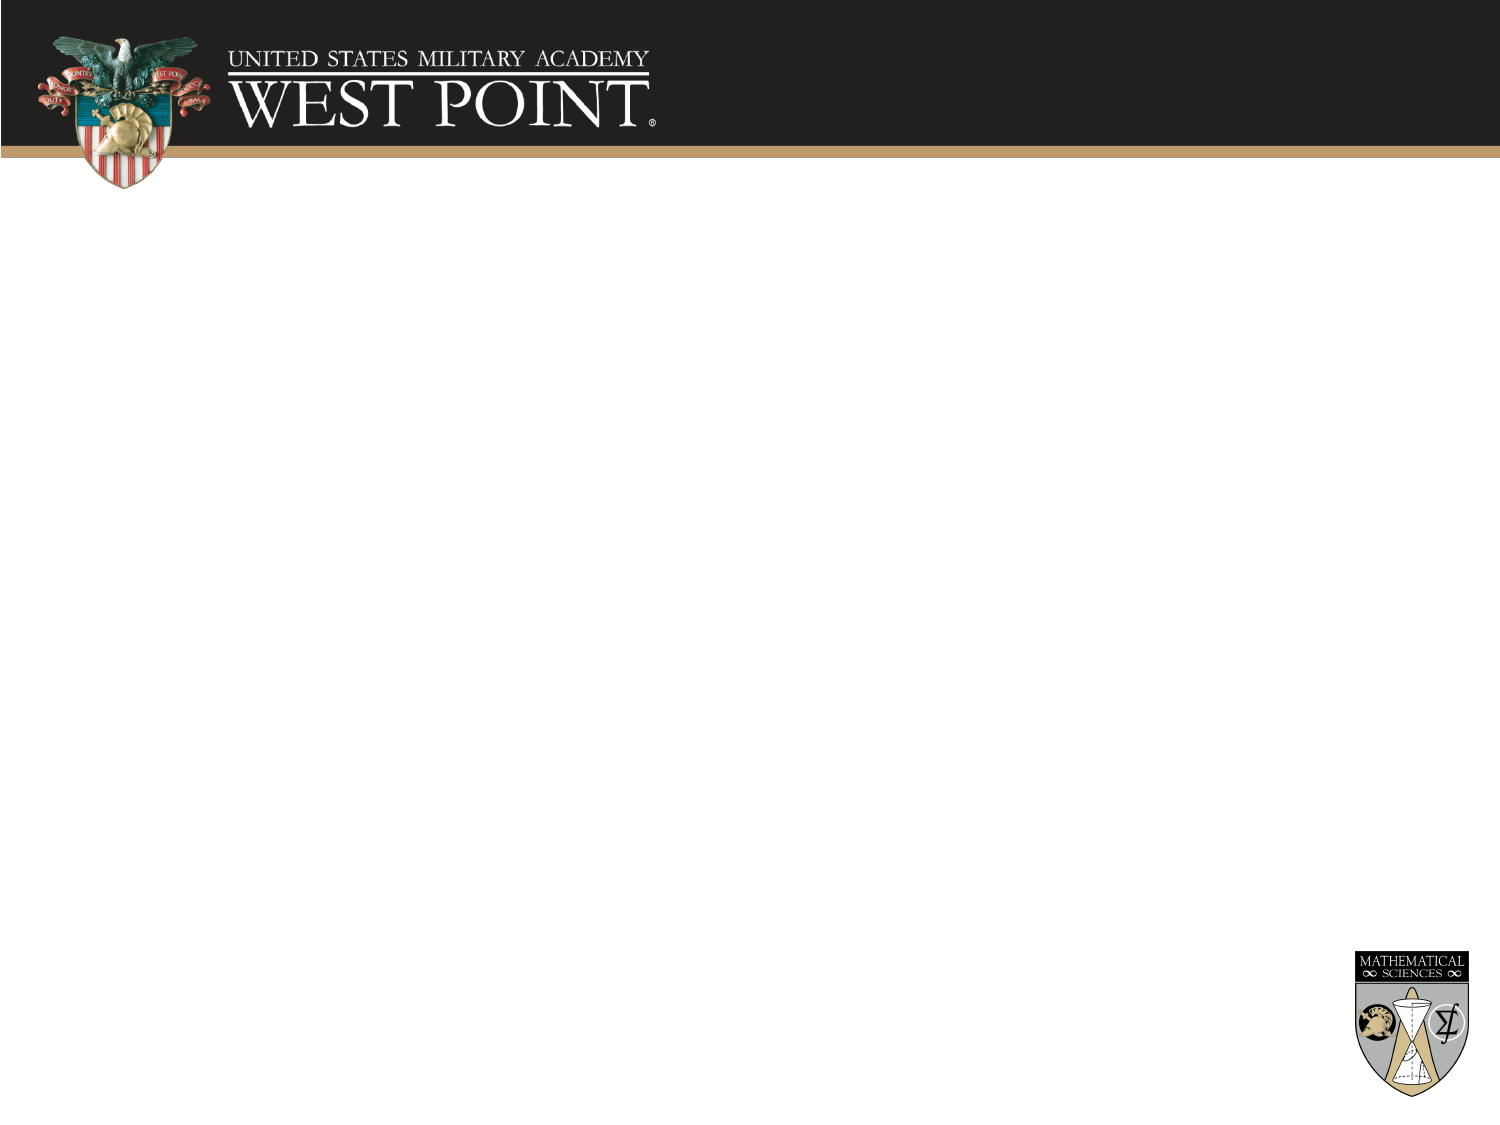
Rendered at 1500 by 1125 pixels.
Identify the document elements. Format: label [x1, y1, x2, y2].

picture [1355, 951, 1469, 1097]
picture [0, 0, 1500, 189]
